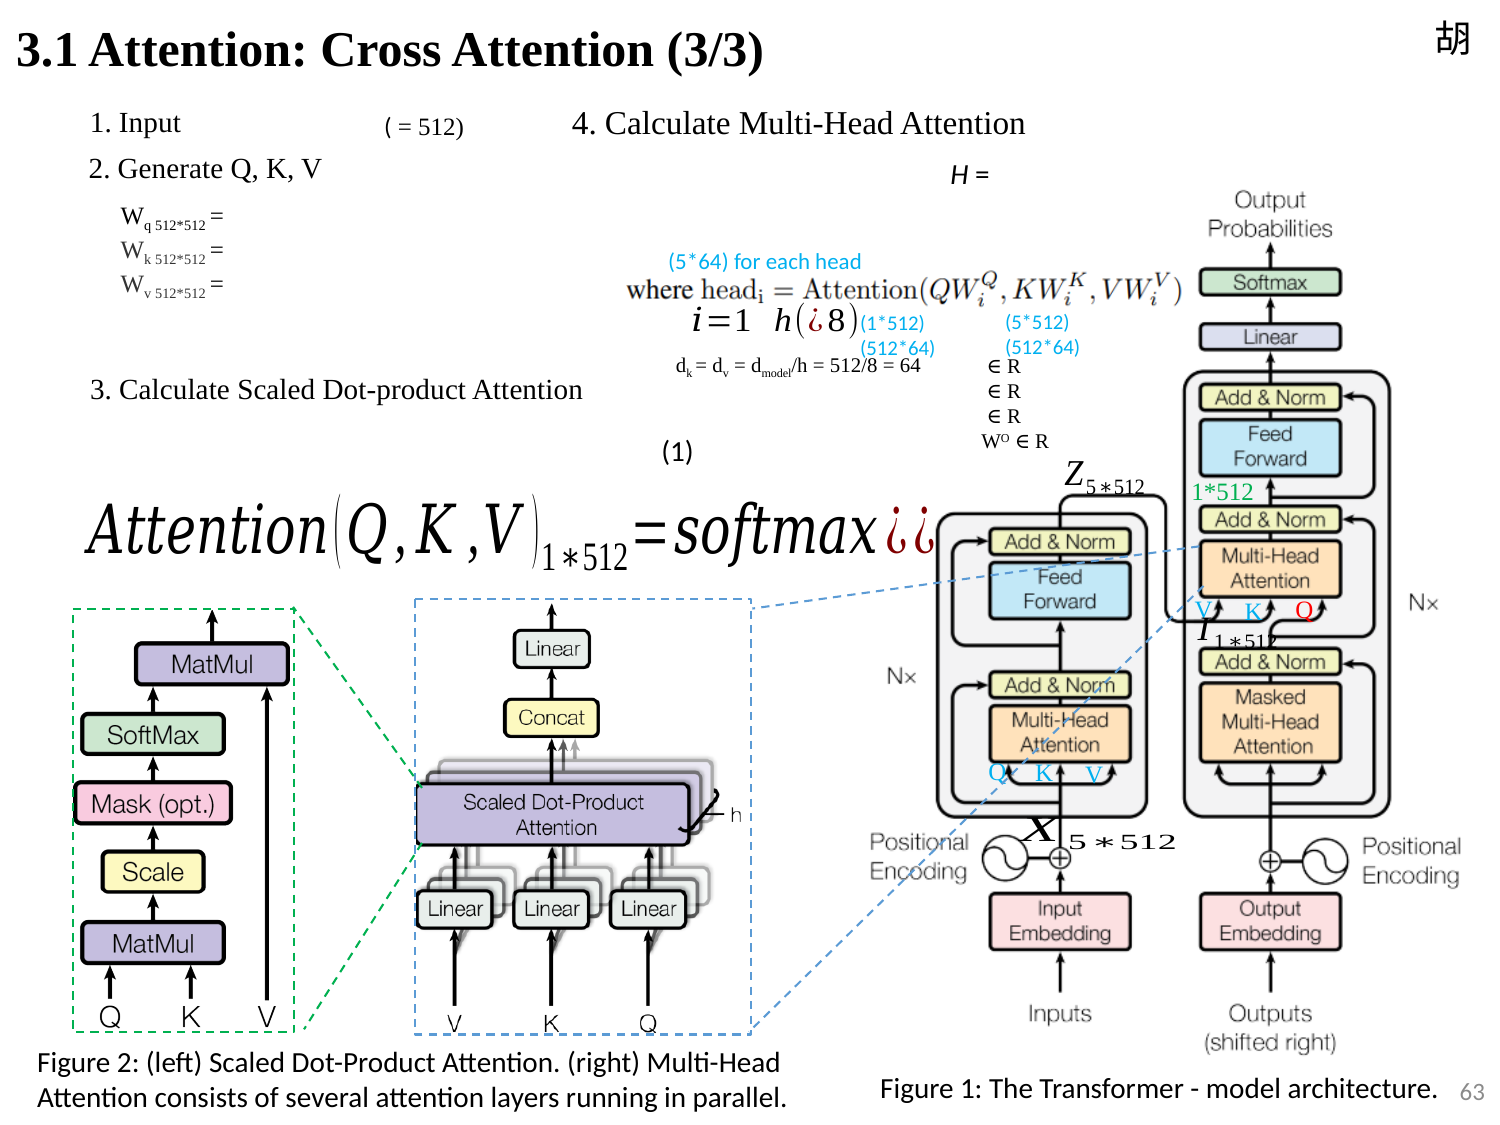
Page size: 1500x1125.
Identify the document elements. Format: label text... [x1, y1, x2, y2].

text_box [752, 546, 1200, 609]
text_box 3.1 Attention: Cross Attention (3/3) [1, 0, 1341, 102]
text_box 4. Calculate Multi-Head Attention [557, 93, 1180, 149]
text_box Figure 2: (left) Scaled Dot-Product Attention. (right) Multi-Head Attention consists of several attention layers running in parallel. [22, 1036, 911, 1121]
text_box 2. Generate Q, K, V [73, 142, 426, 192]
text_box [293, 606, 422, 788]
text_box (1*512)(512*64) [845, 311, 859, 367]
text_box Figure 1: The Transformer - model architecture. [865, 1062, 1484, 1112]
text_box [748, 585, 1204, 1032]
text_box (5*64) for each head [622, 239, 859, 282]
picture [416, 599, 750, 1034]
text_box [303, 842, 422, 1030]
text_box dk = dv = dmodel/h = 512/8 = 64 [661, 343, 859, 387]
picture [625, 178, 1478, 1075]
text_box 3. Calculate Scaled Dot-product Attention [75, 362, 698, 413]
text_box (1) [646, 425, 725, 475]
picture [73, 610, 294, 1031]
text_box 胡 [1419, 7, 1488, 68]
slide_number 63 [1162, 1060, 1500, 1121]
